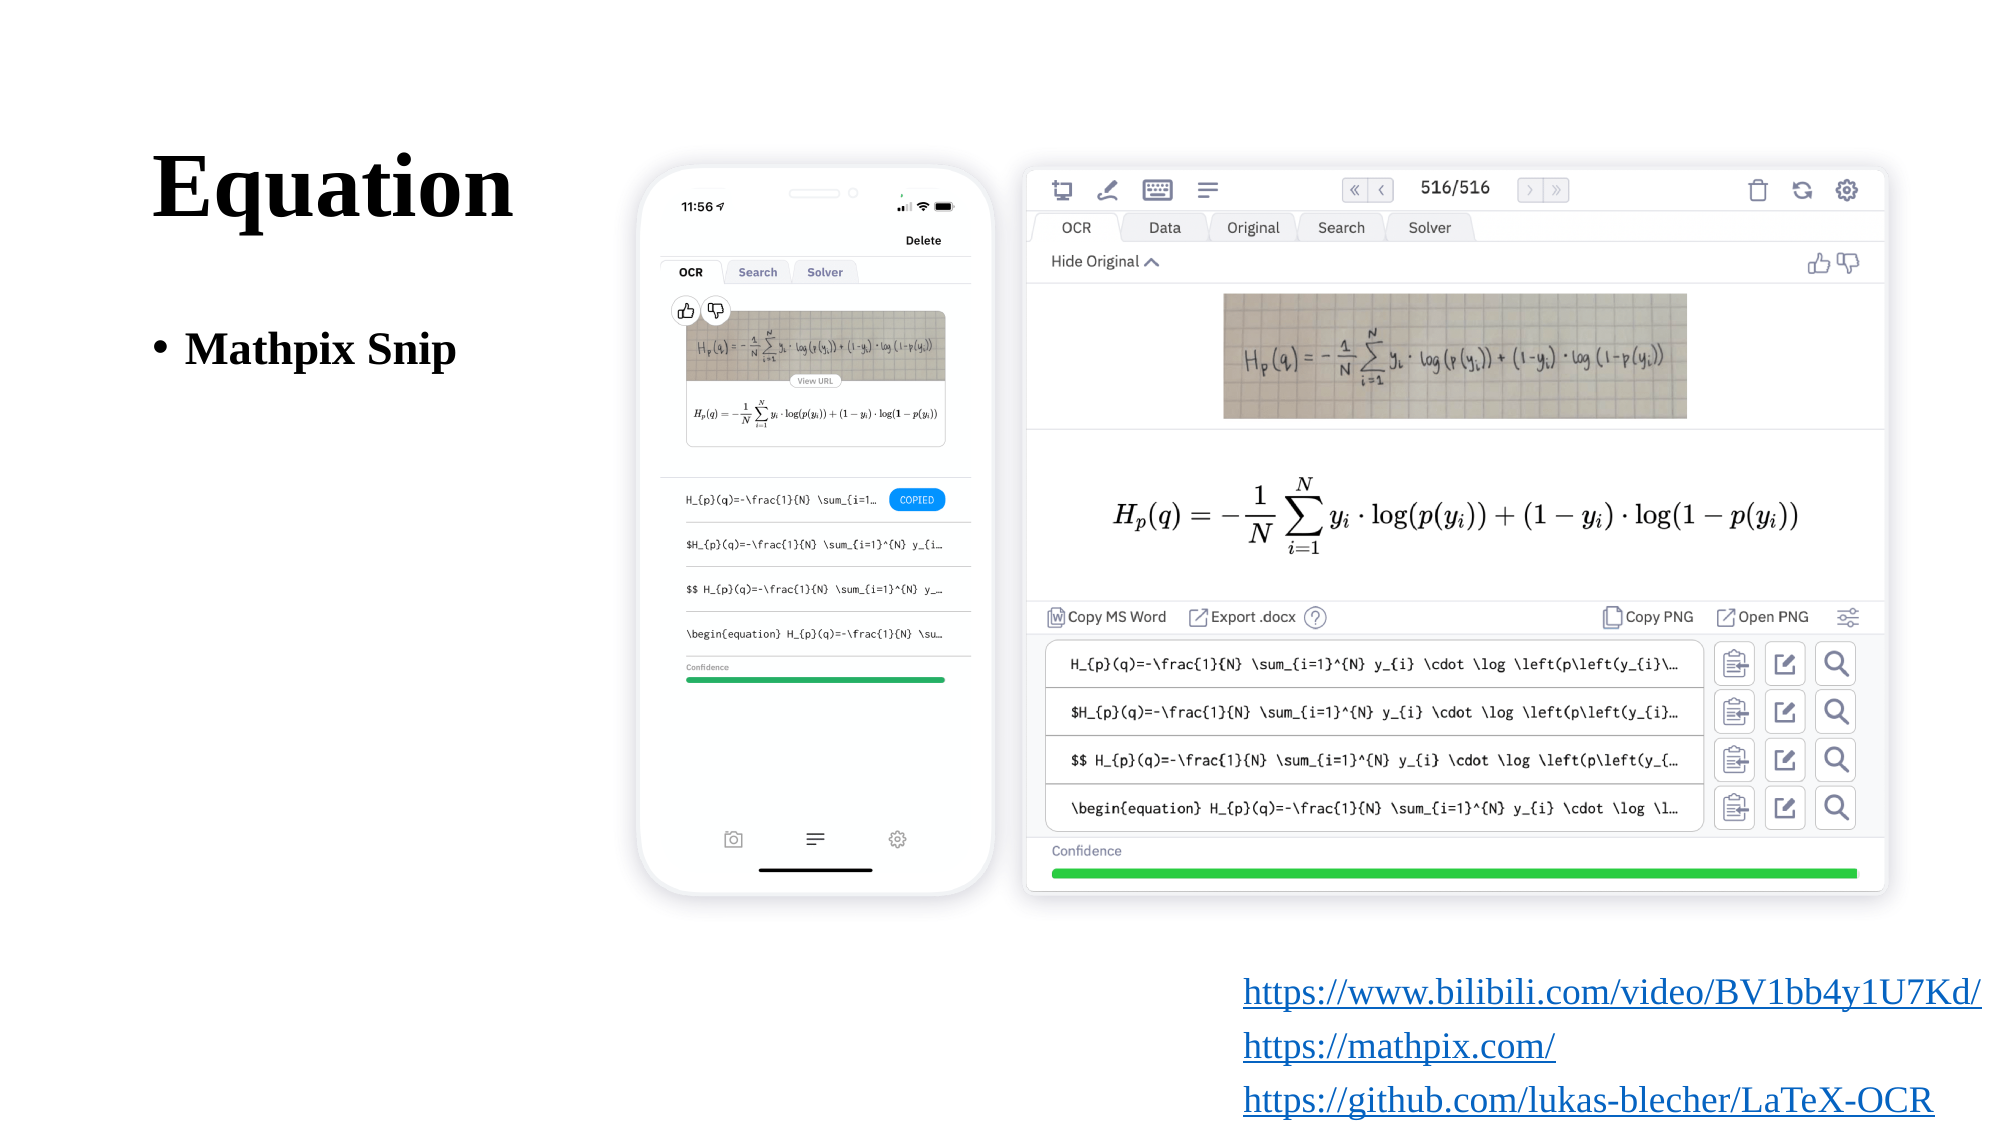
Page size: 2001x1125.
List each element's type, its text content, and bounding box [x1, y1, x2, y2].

text_box https://www.bilibili.com/video/BV1bb4y1U7Kd/ https://mathpix.com/ https://github.com/lukas-blecher/LaTeX-OCR [1228, 950, 1997, 1125]
picture [576, 127, 1952, 933]
list Mathpix Snip [137, 299, 576, 382]
title Equation [137, 59, 1863, 278]
